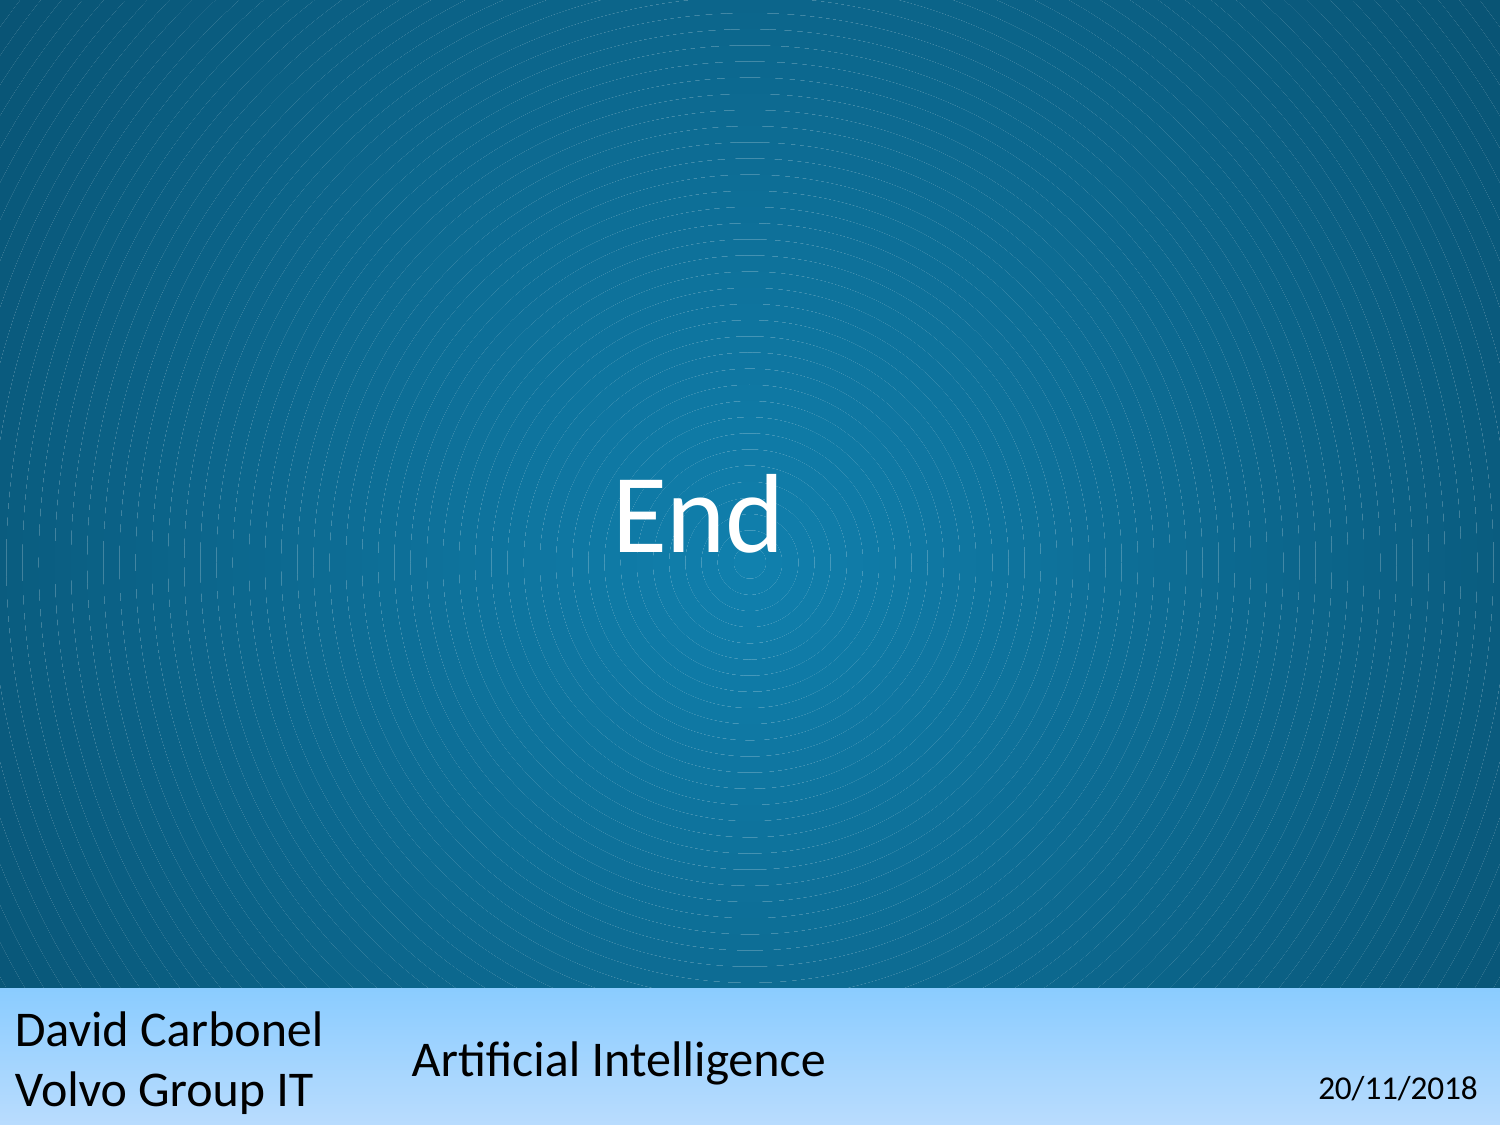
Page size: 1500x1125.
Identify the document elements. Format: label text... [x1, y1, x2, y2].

text_box David Carbonel Volvo Group IT [0, 988, 365, 1124]
text_box 20/11/2018 [1303, 1059, 1493, 1114]
text_box [0, 987, 1500, 1125]
text_box Artificial Intelligence [396, 1018, 842, 1094]
text_box End [351, 432, 1046, 583]
